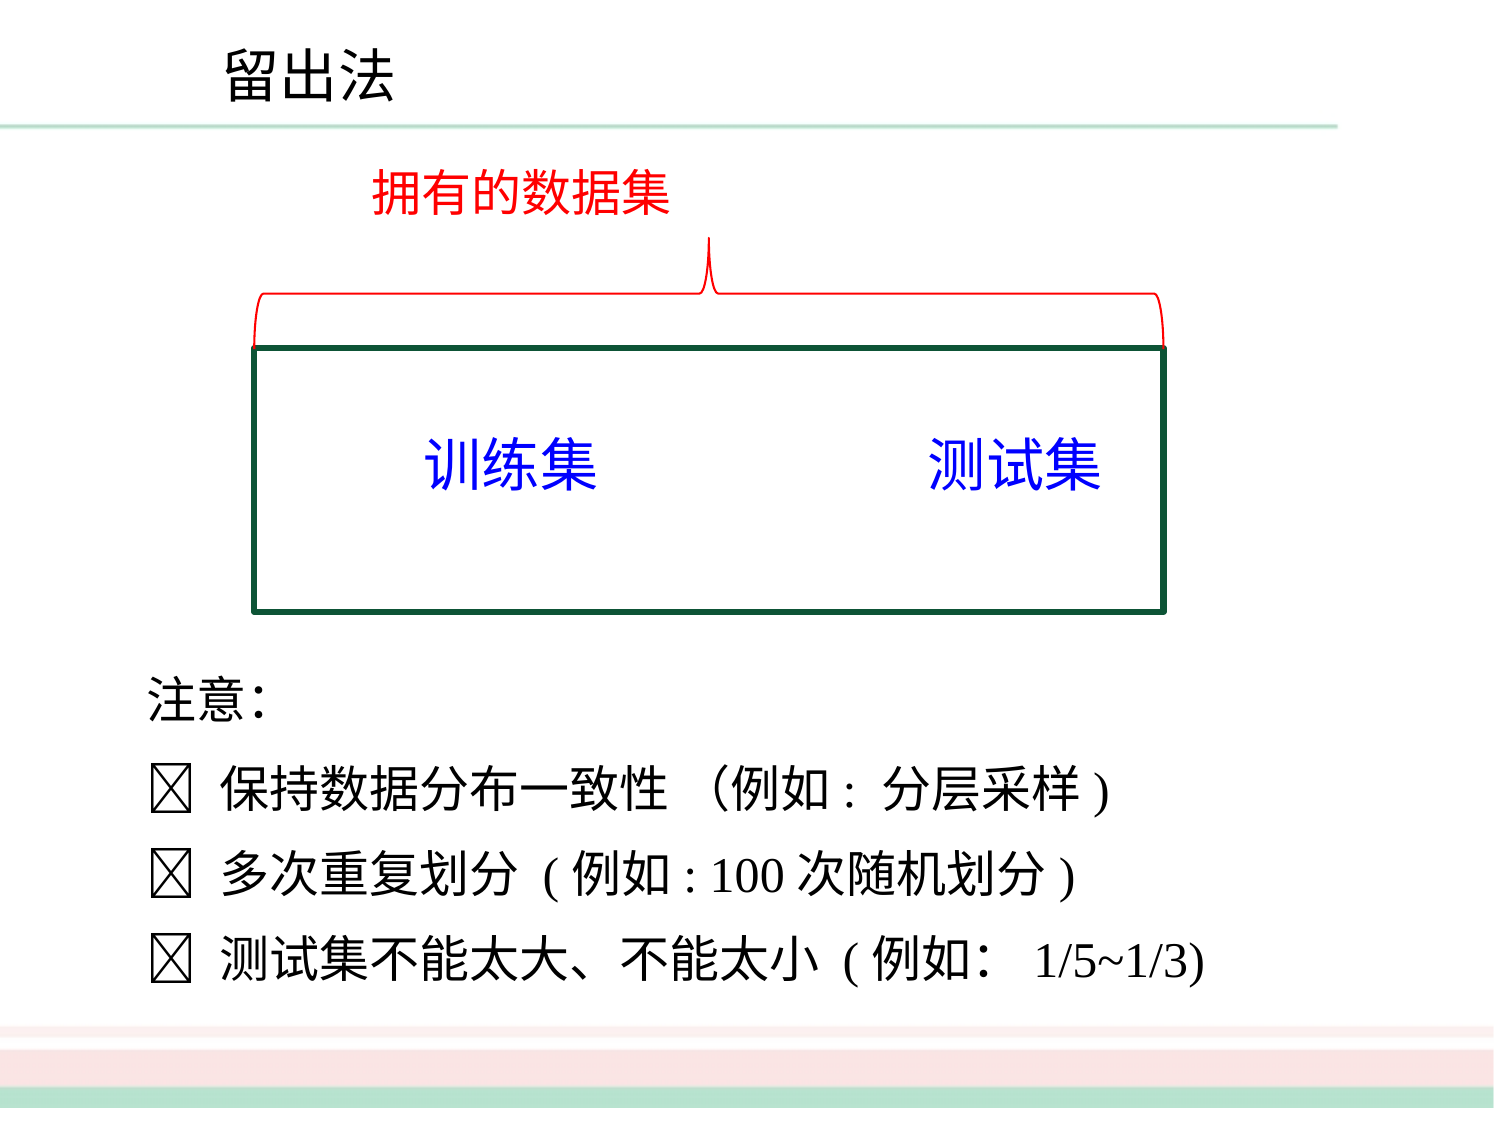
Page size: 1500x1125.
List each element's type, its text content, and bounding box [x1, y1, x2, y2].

picture [0, 80, 1500, 1108]
text_box 留出法 拥有的数据集 [221, 52, 673, 79]
